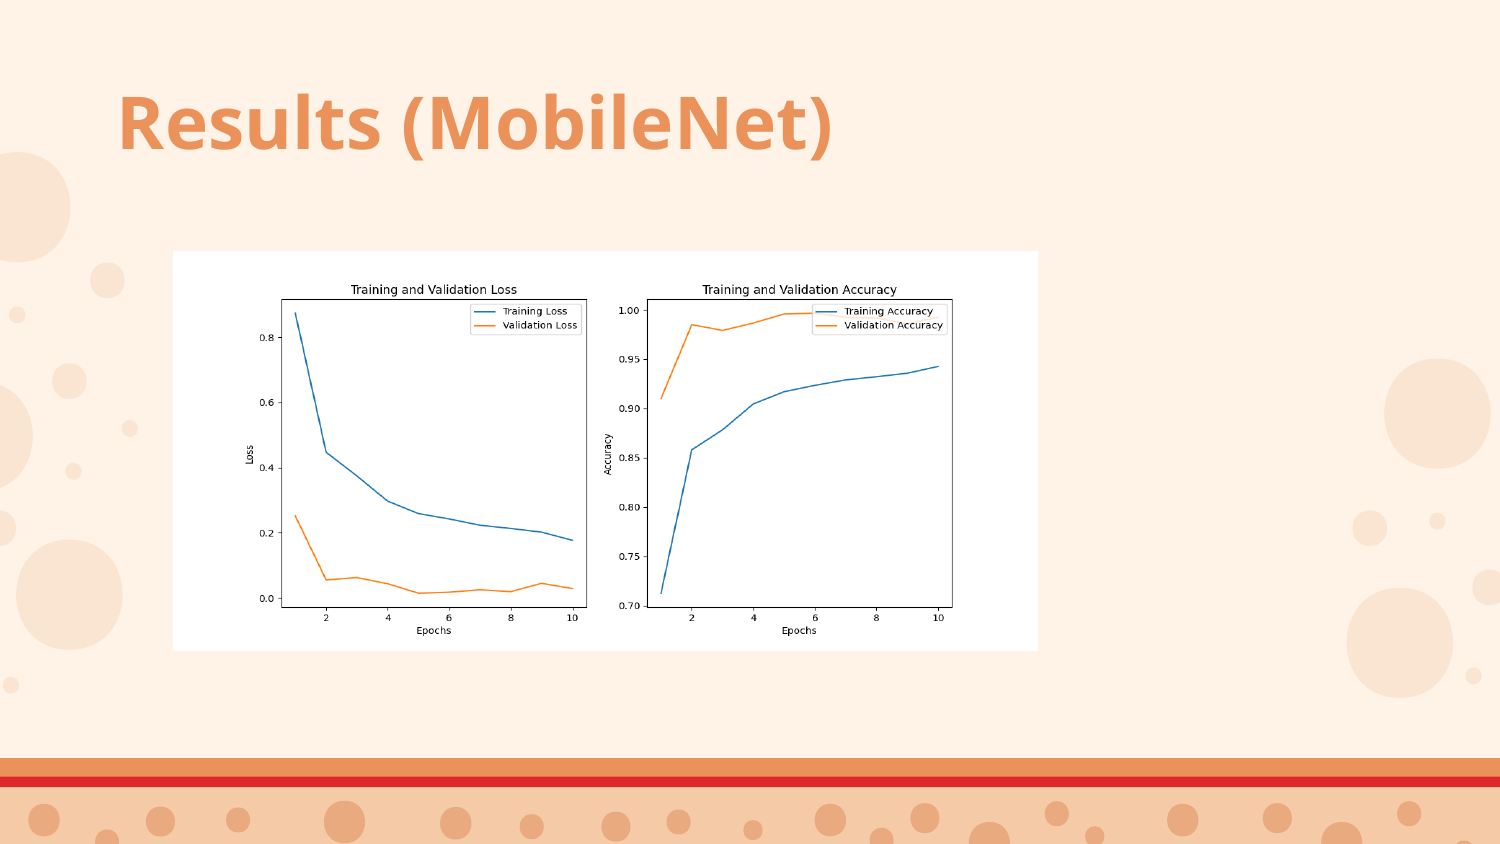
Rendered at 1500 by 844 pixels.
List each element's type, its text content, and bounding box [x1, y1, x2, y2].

picture [173, 251, 1038, 652]
title Results (MobileNet) [101, 72, 1399, 167]
